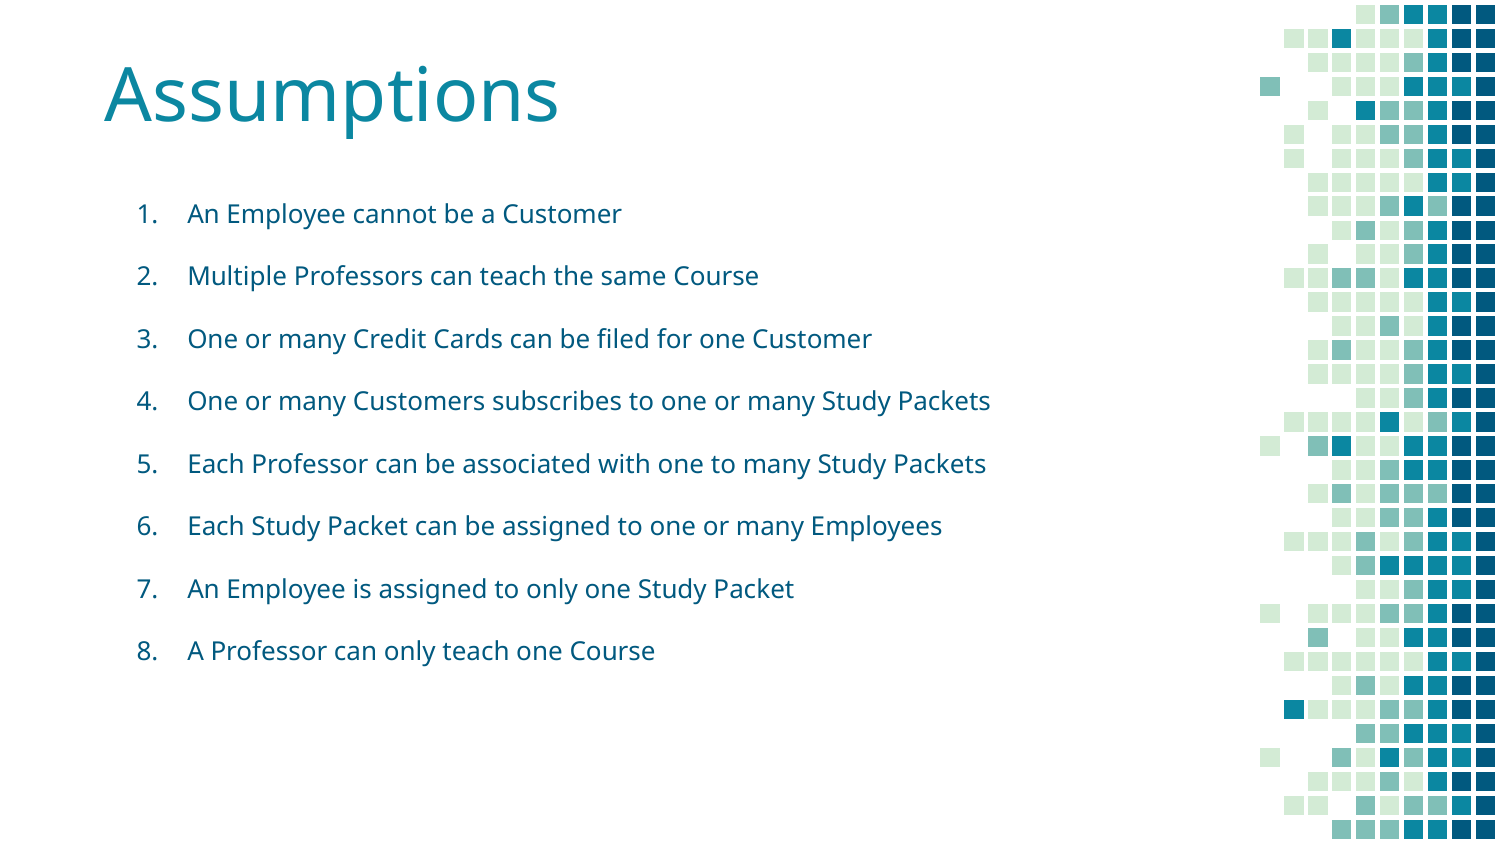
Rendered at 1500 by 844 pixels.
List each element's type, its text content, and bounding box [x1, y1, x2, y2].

title Assumptions [89, 10, 1199, 151]
text_box An Employee cannot be a Customer Multiple Professors can teach the same Course One or many Credit Cards can be filed for one Customer One or many Customers subscribes to one or many Study Packets Each Professor can be associated with one to many Study Packets Each Study Packet can be assigned to one or many Employees An Employee is assigned to only one Study Packet A Professor can only teach one Course [97, 150, 1233, 681]
